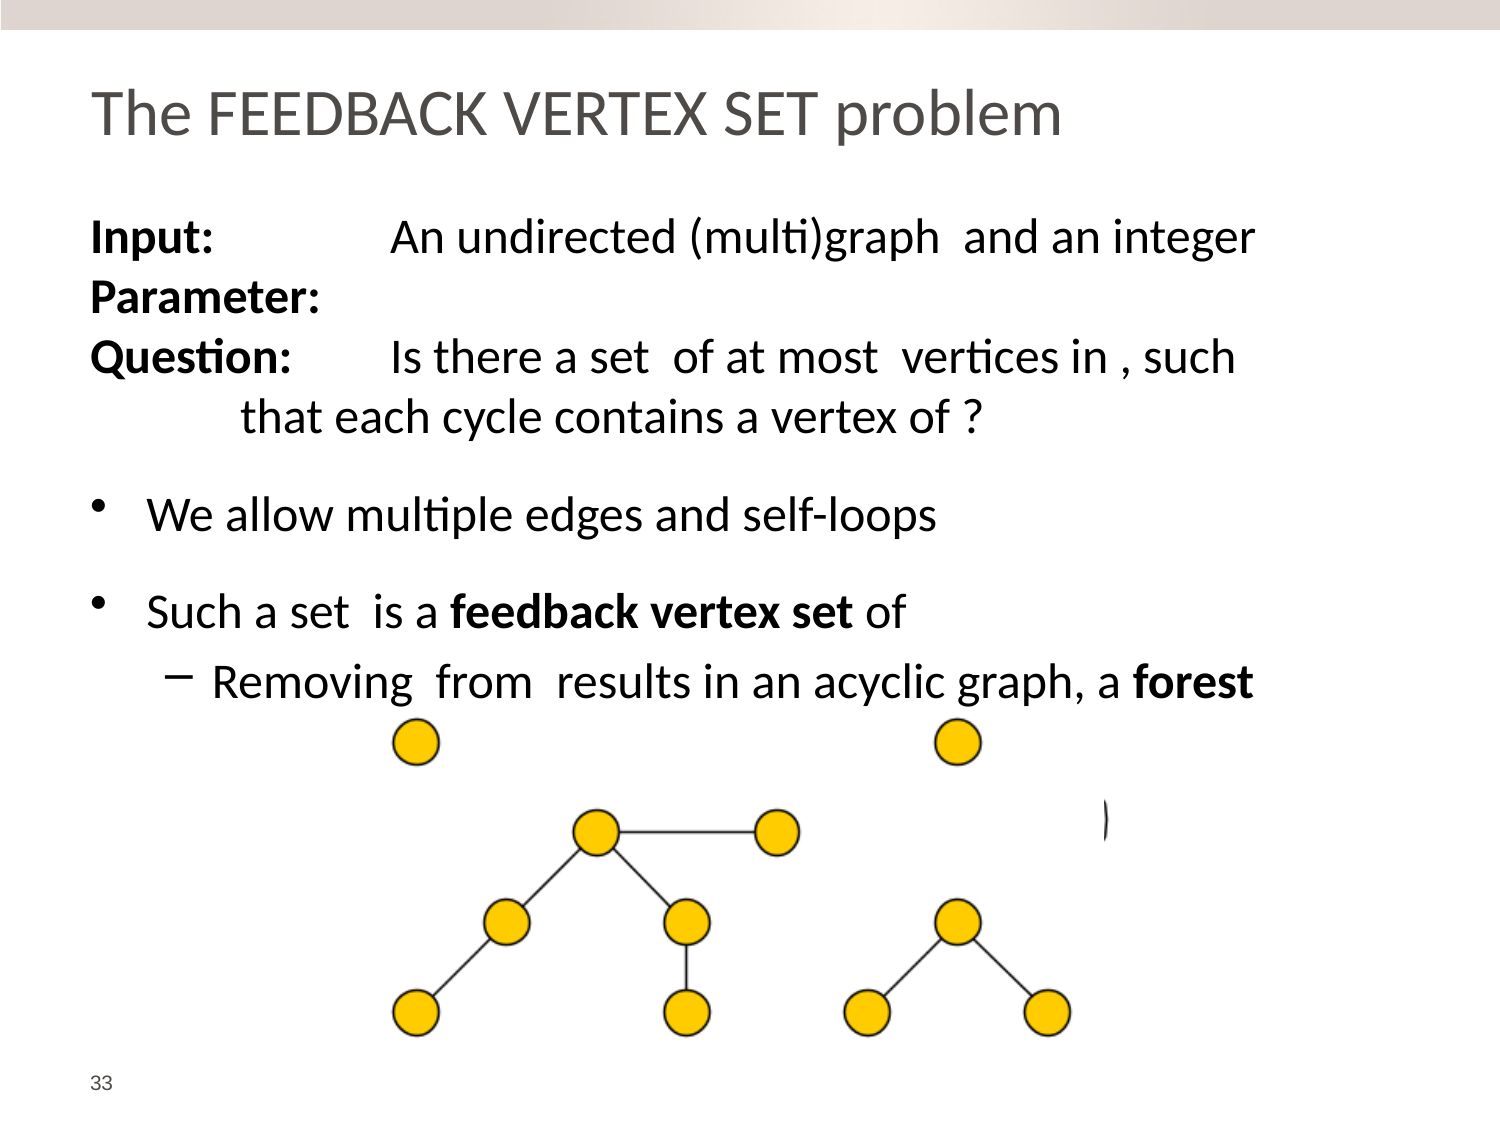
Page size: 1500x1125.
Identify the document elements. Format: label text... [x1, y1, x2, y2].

title The Feedback Vertex Set problem [76, 57, 1427, 161]
slide_number 33 [75, 1069, 396, 1115]
picture [360, 685, 1140, 1068]
picture [0, 0, 1500, 30]
